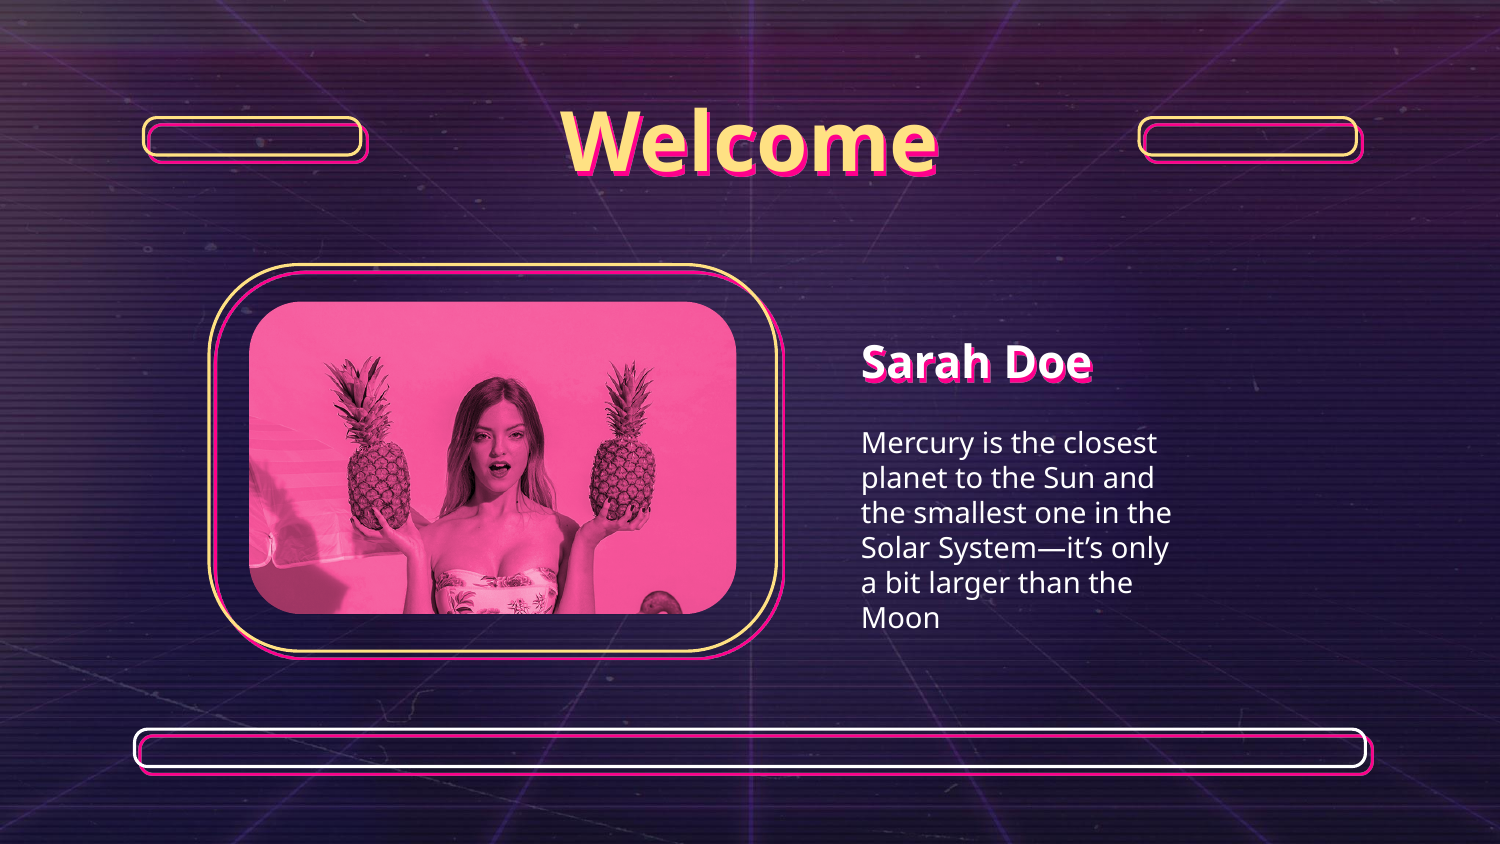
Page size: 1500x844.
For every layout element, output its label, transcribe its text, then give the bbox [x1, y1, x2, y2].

title Sarah Doe [845, 318, 1147, 410]
title Welcome [118, 72, 1382, 167]
picture [0, 0, 1500, 844]
subtitle Mercury is the closest planet to the Sun and the smallest one in the Solar System—it’s only a bit larger than the Moon [845, 409, 1205, 631]
text_box [208, 264, 777, 652]
